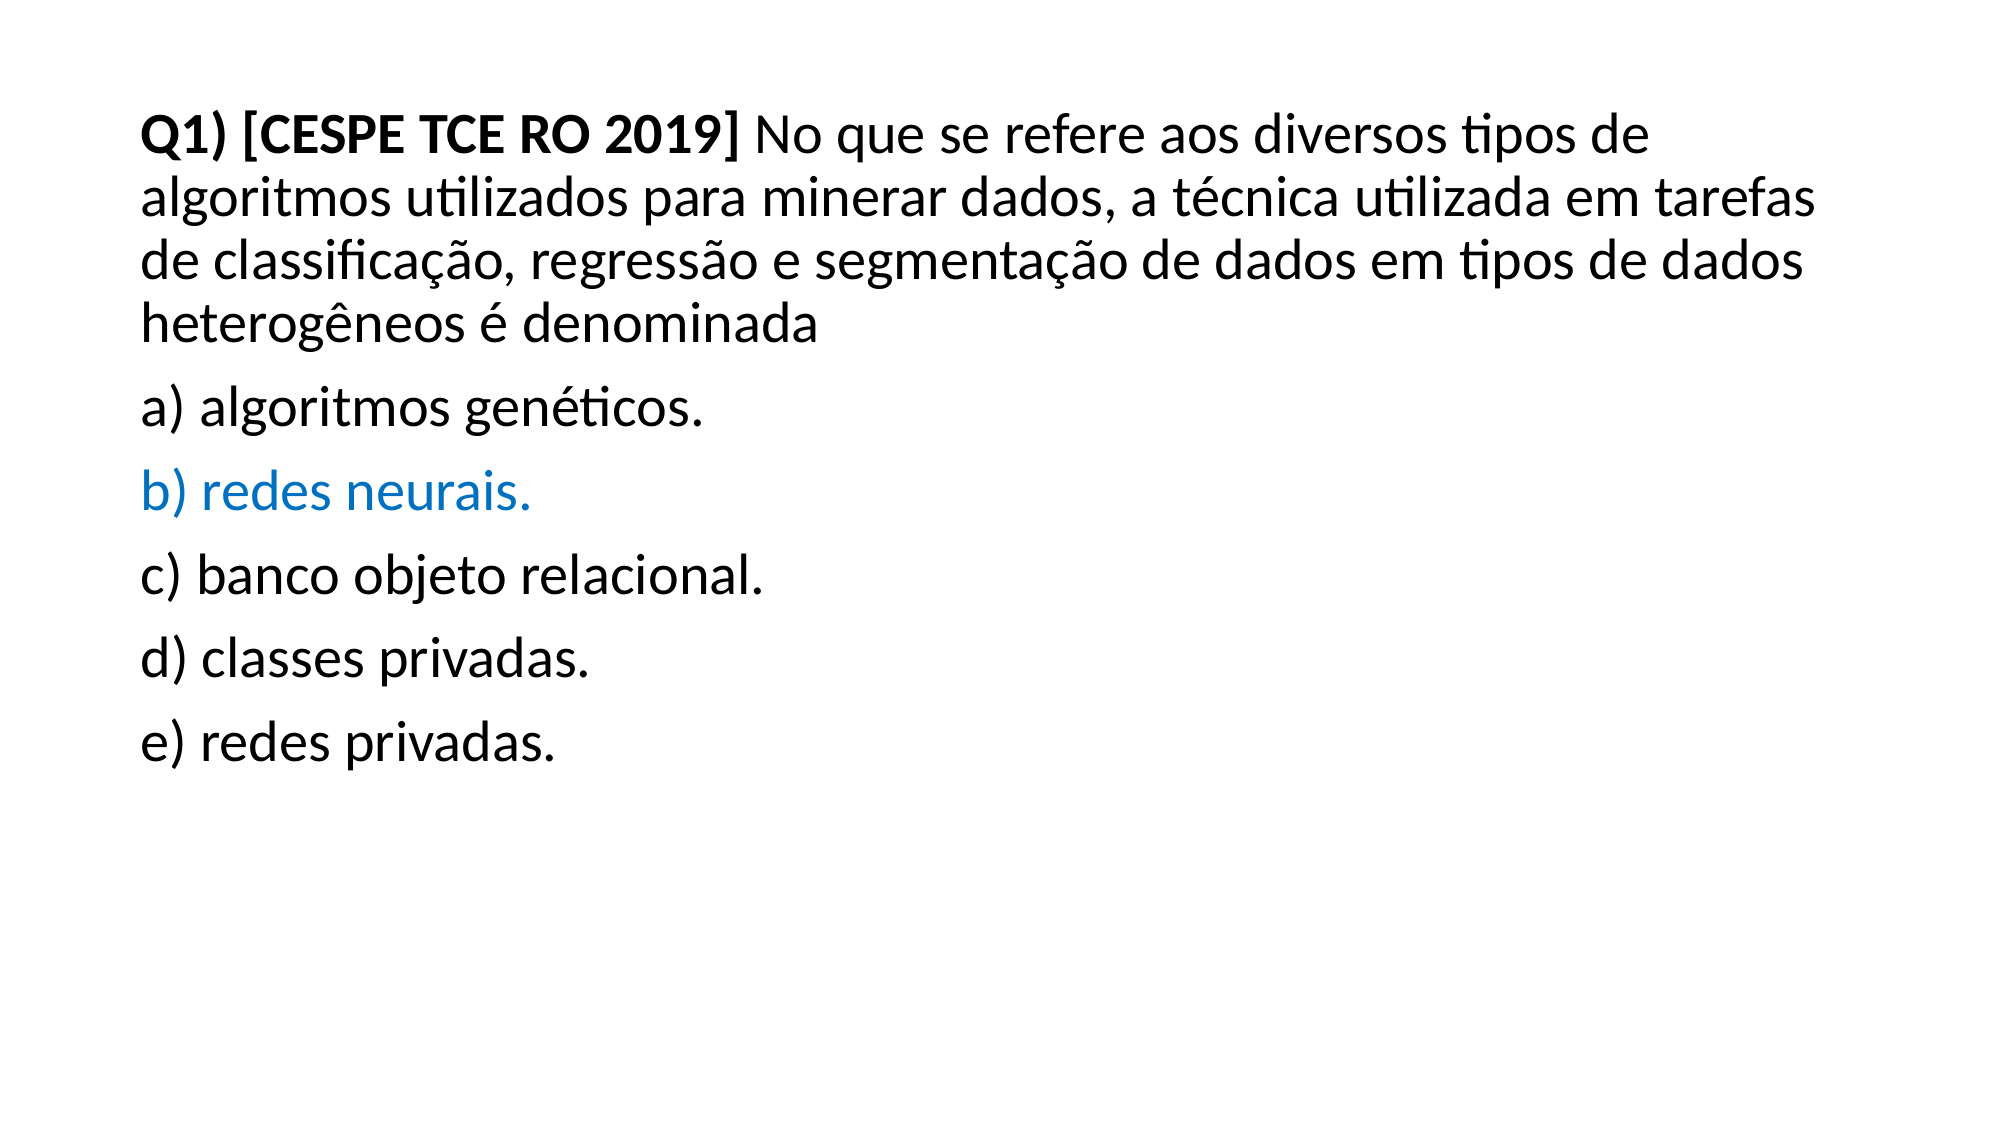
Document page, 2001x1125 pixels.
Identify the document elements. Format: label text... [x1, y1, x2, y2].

list Q1) [CESPE TCE RO 2019] No que se refere aos diversos tipos de algoritmos utilizados para minerar dados, a técnica utilizada em tarefas de classificação, regressão e segmentação de dados em tipos de dados heterogêneos é denominada a) algoritmos genéticos. b) redes neurais. c) banco objeto relacional. d) classes privadas. e) redes privadas. [125, 96, 1875, 1029]
